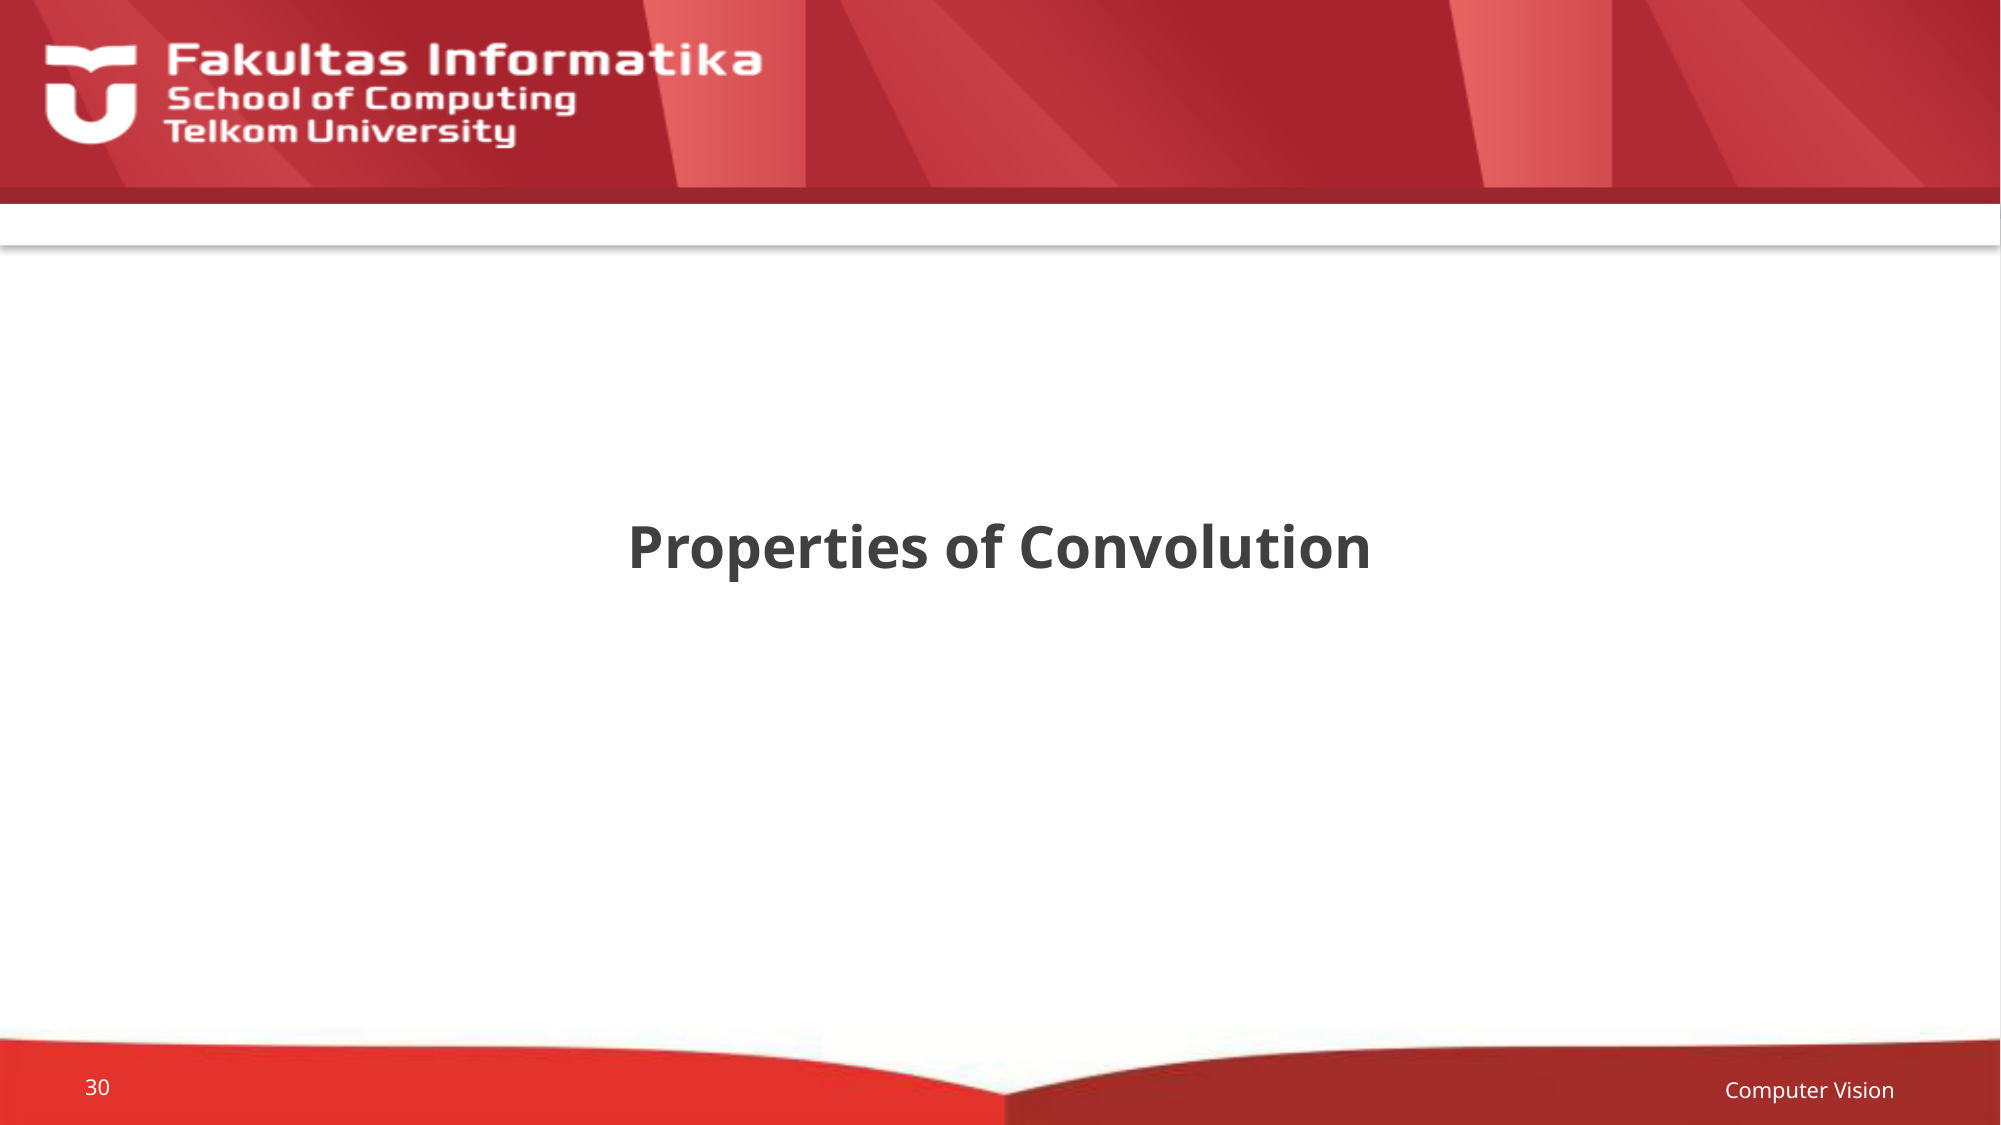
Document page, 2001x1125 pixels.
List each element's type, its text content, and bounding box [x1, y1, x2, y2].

title Properties of Convolution [317, 492, 1683, 598]
slide_number 30 [85, 1058, 164, 1119]
list Computer Vision [1185, 1058, 1911, 1119]
picture [0, 0, 2001, 1125]
